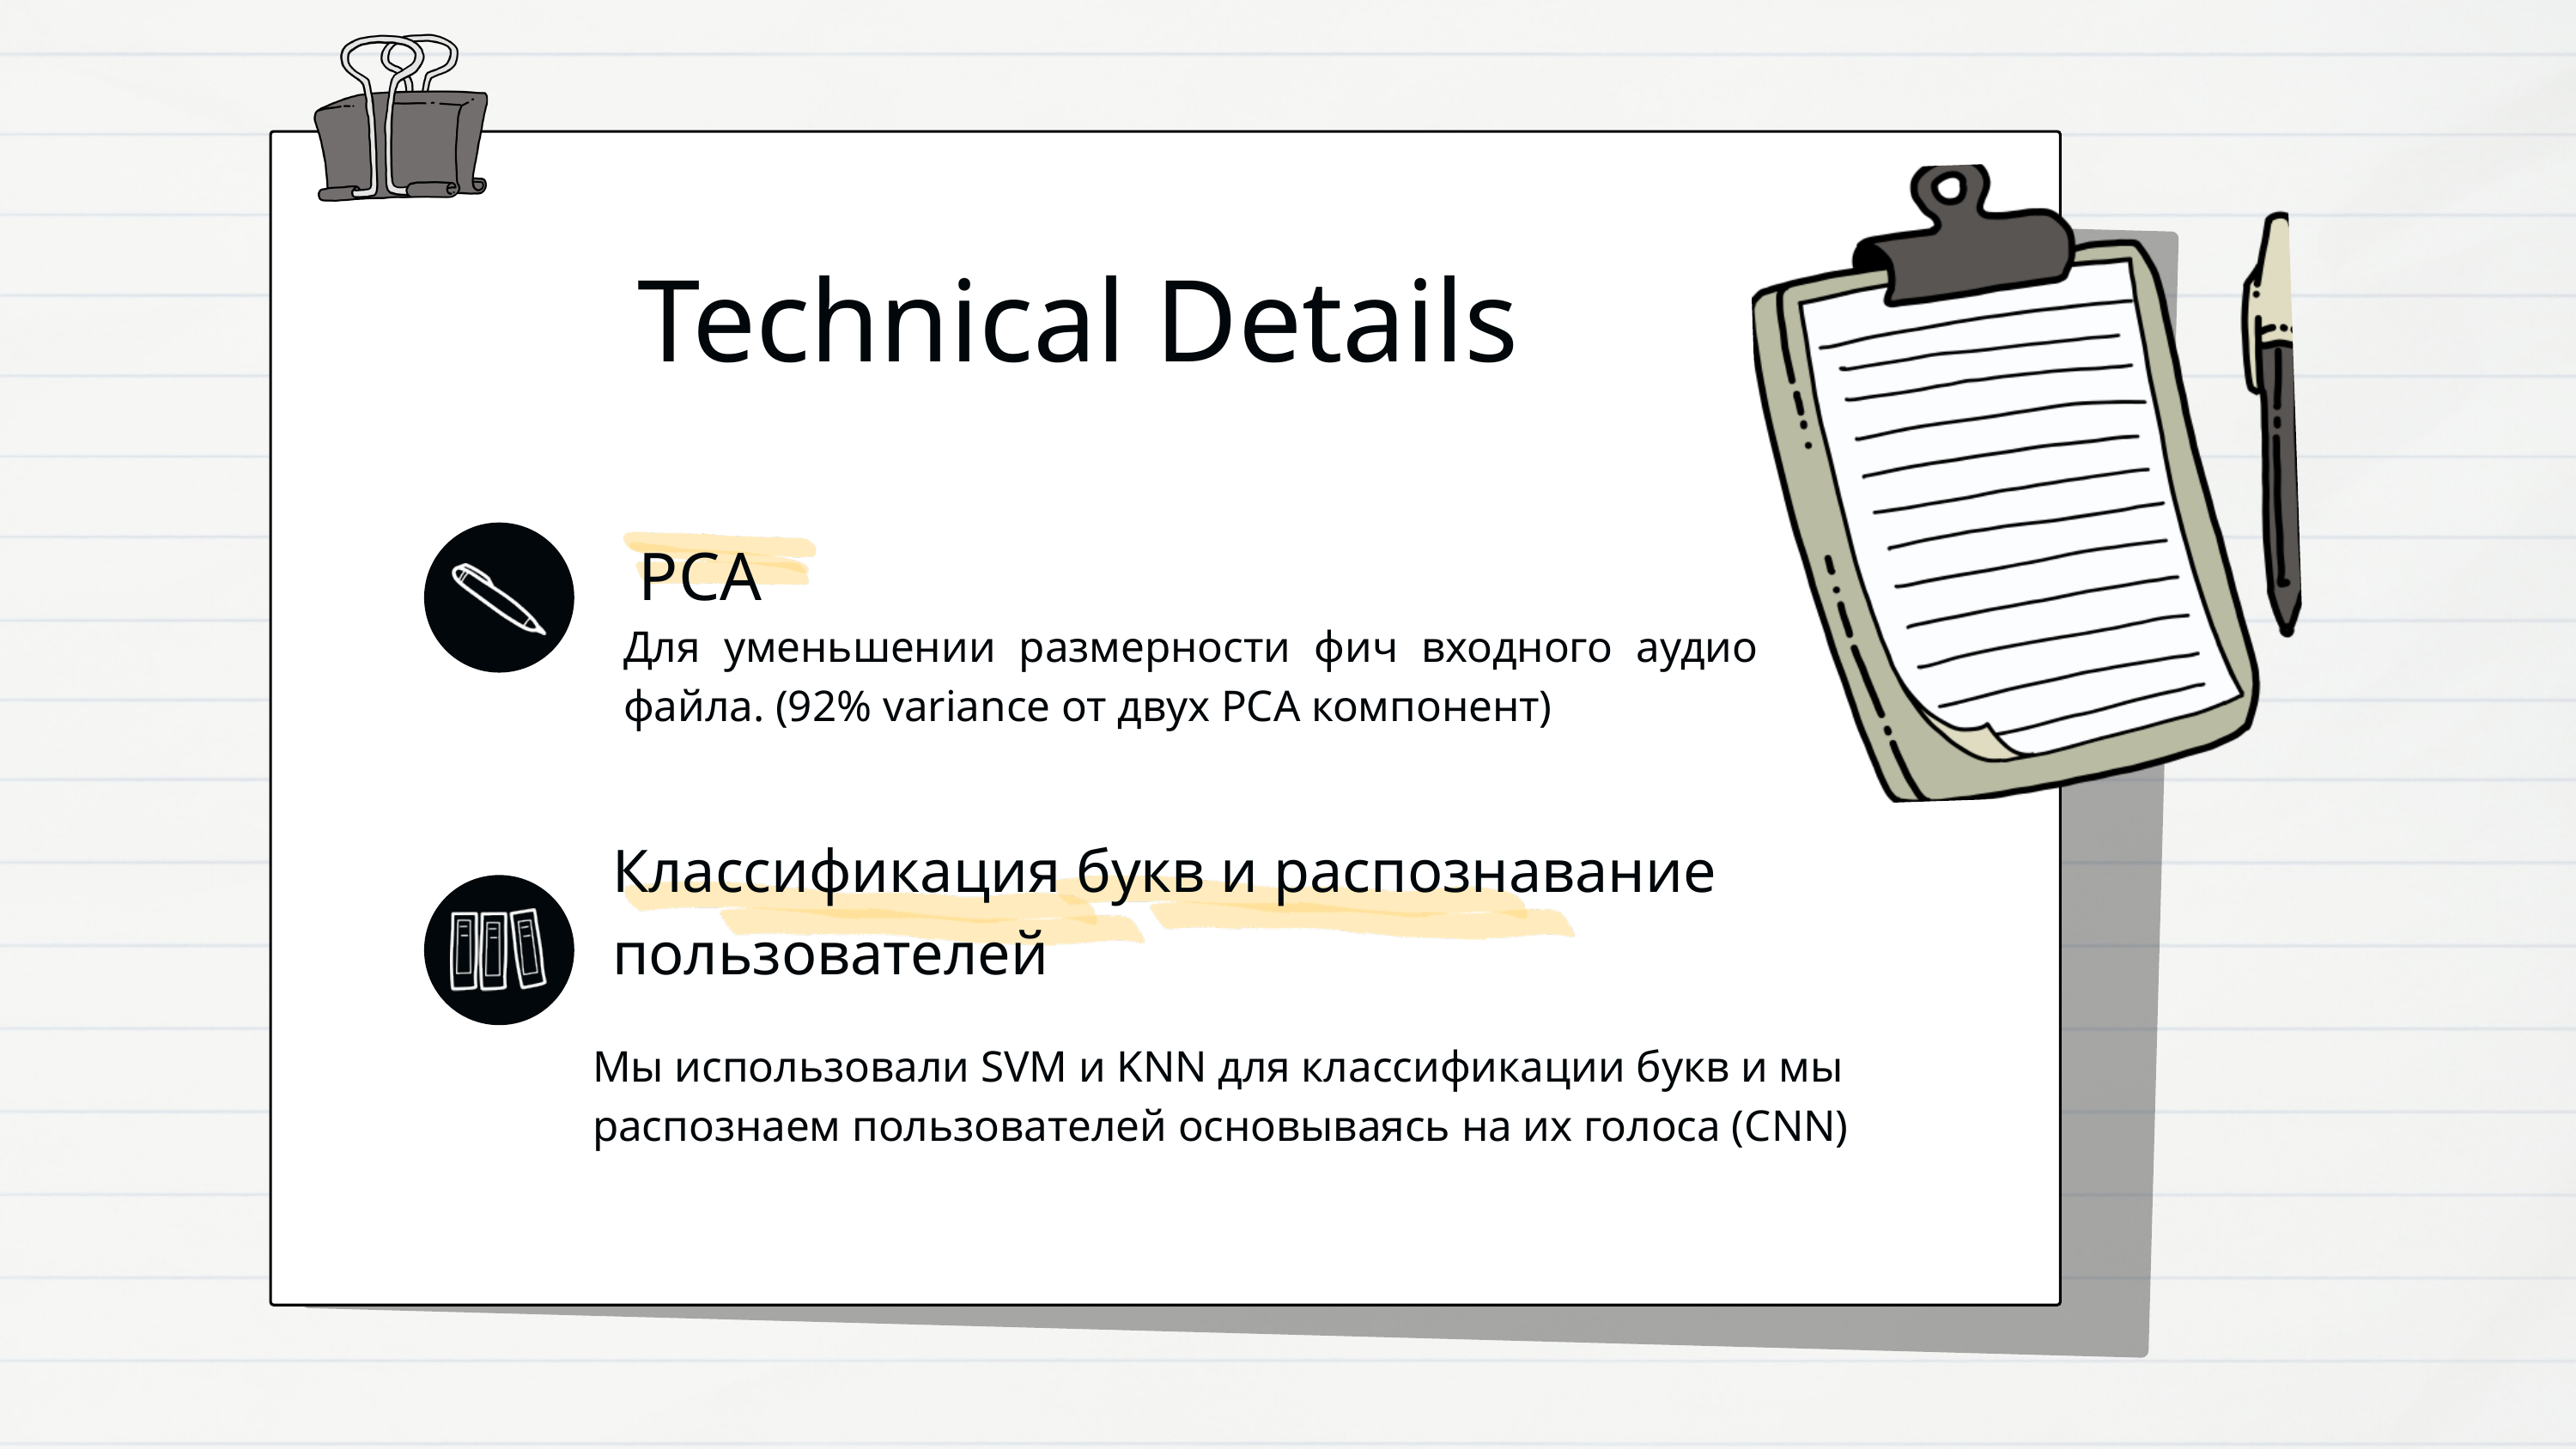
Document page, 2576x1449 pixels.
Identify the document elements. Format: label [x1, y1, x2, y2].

text_box [2065, 154, 2308, 793]
text_box [0, 0, 2576, 1449]
text_box [423, 875, 575, 1026]
text_box [315, 206, 2165, 1334]
text_box [423, 522, 575, 673]
text_box [270, 130, 2061, 1306]
text_box [313, 33, 489, 130]
